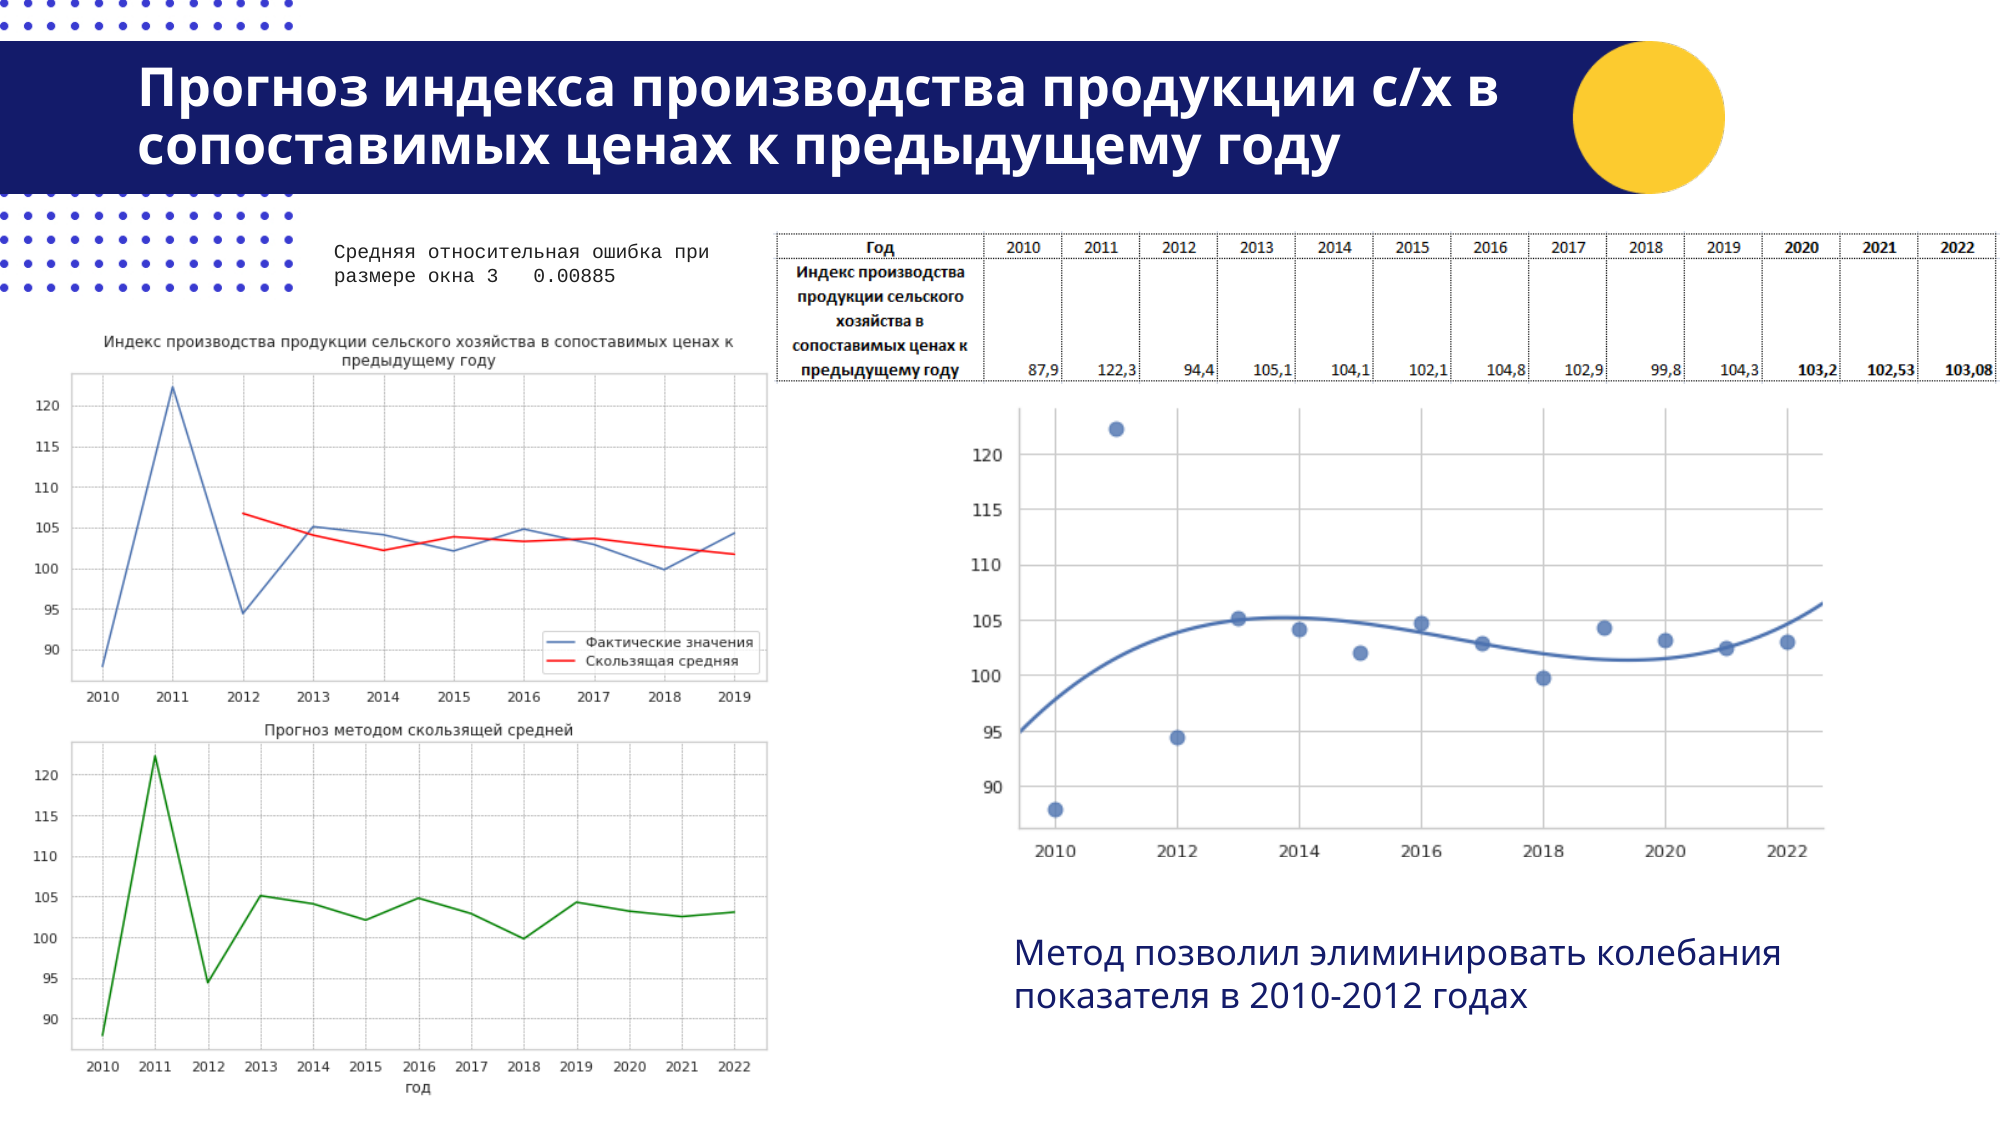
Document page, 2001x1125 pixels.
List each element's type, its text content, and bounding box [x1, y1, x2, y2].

text_box Метод позволил элиминировать колебания показателя в 2010-2012 годах [998, 915, 1906, 1031]
text_box Cредняя относительная ошибка при размере окна 3 0.00885 [319, 223, 812, 301]
picture [0, 0, 2001, 1125]
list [0, 41, 1726, 195]
